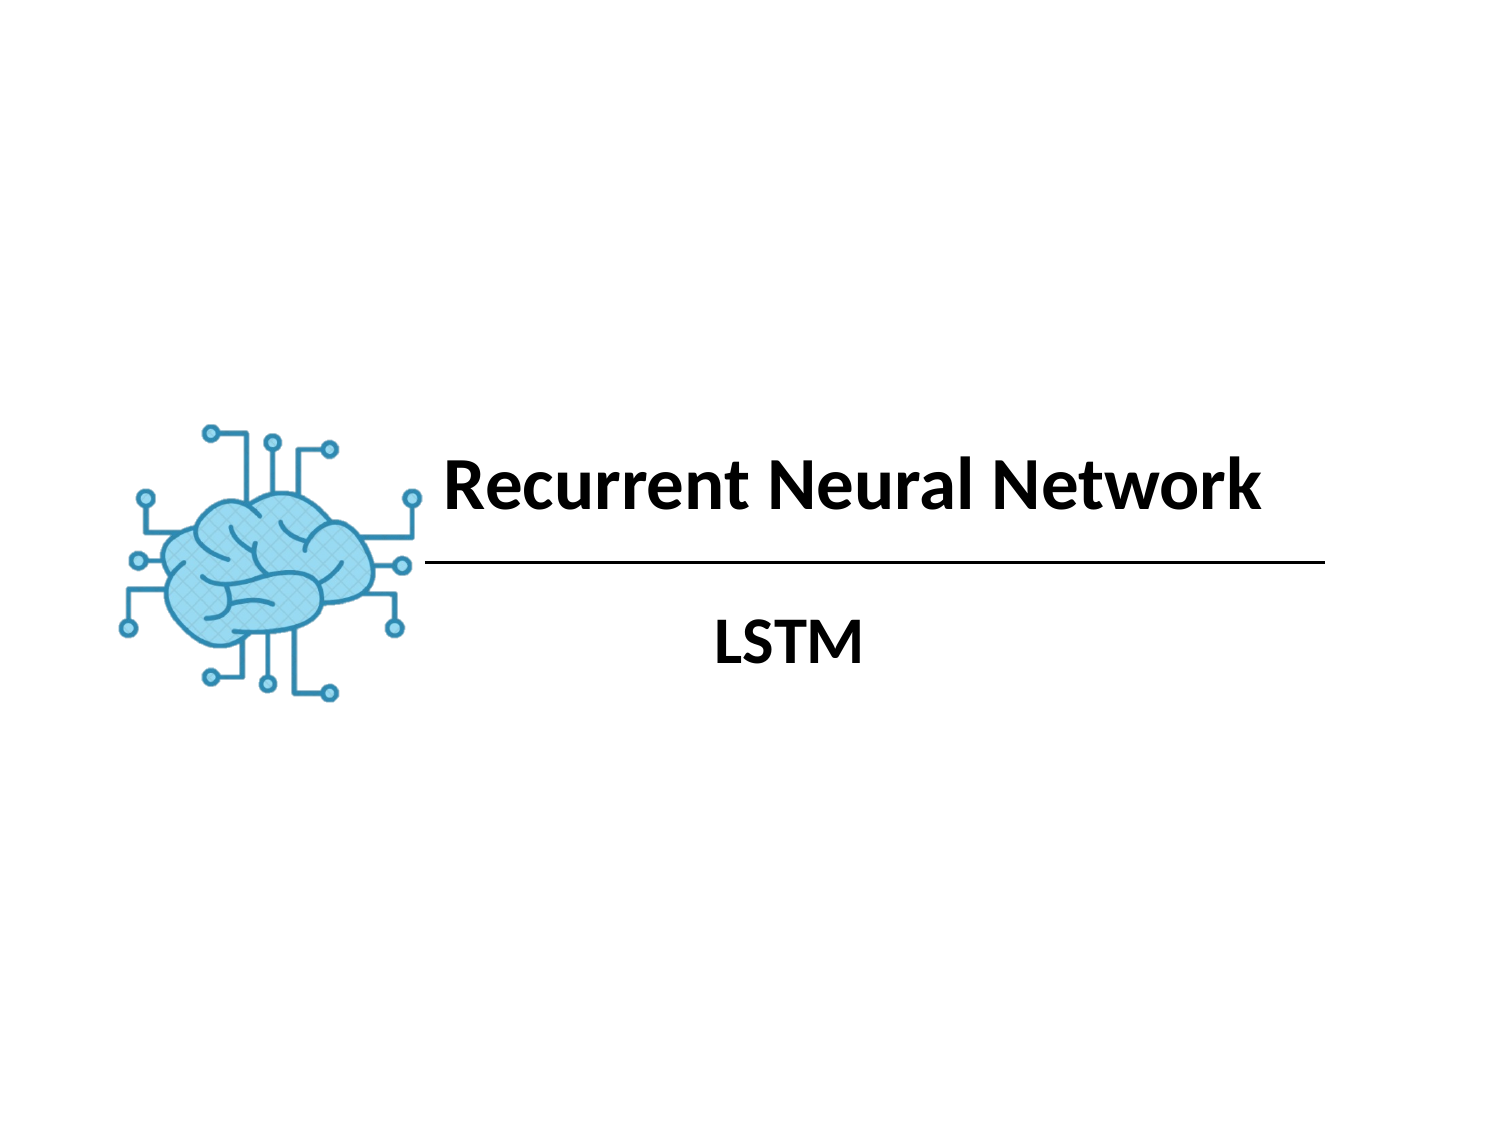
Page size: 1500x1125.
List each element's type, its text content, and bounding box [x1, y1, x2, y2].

text_box LSTM [699, 589, 950, 684]
text_box Recurrent Neural Network [430, 427, 1279, 532]
picture [114, 418, 426, 707]
